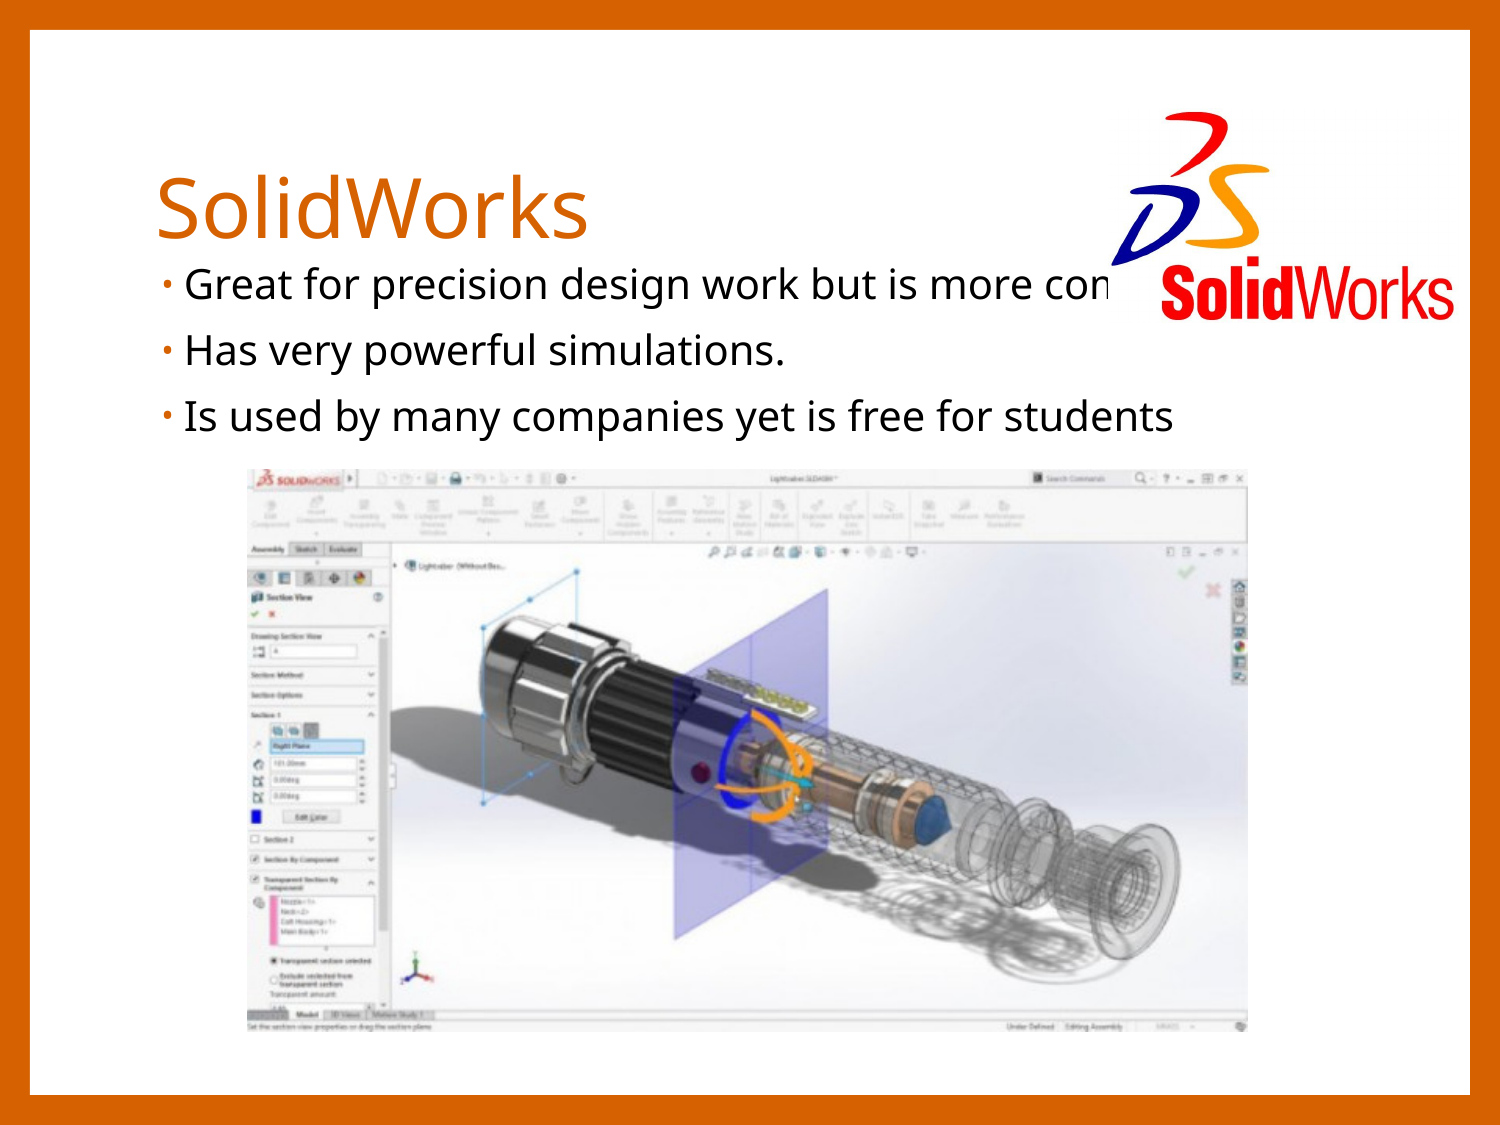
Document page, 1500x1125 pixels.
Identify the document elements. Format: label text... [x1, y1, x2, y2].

picture [247, 469, 1249, 1033]
picture [1108, 108, 1459, 323]
title SolidWorks [140, 99, 1356, 255]
list Great for precision design work but is more complex. Has very powerful simulations. Is used by many companies yet is free for students [140, 255, 1356, 499]
